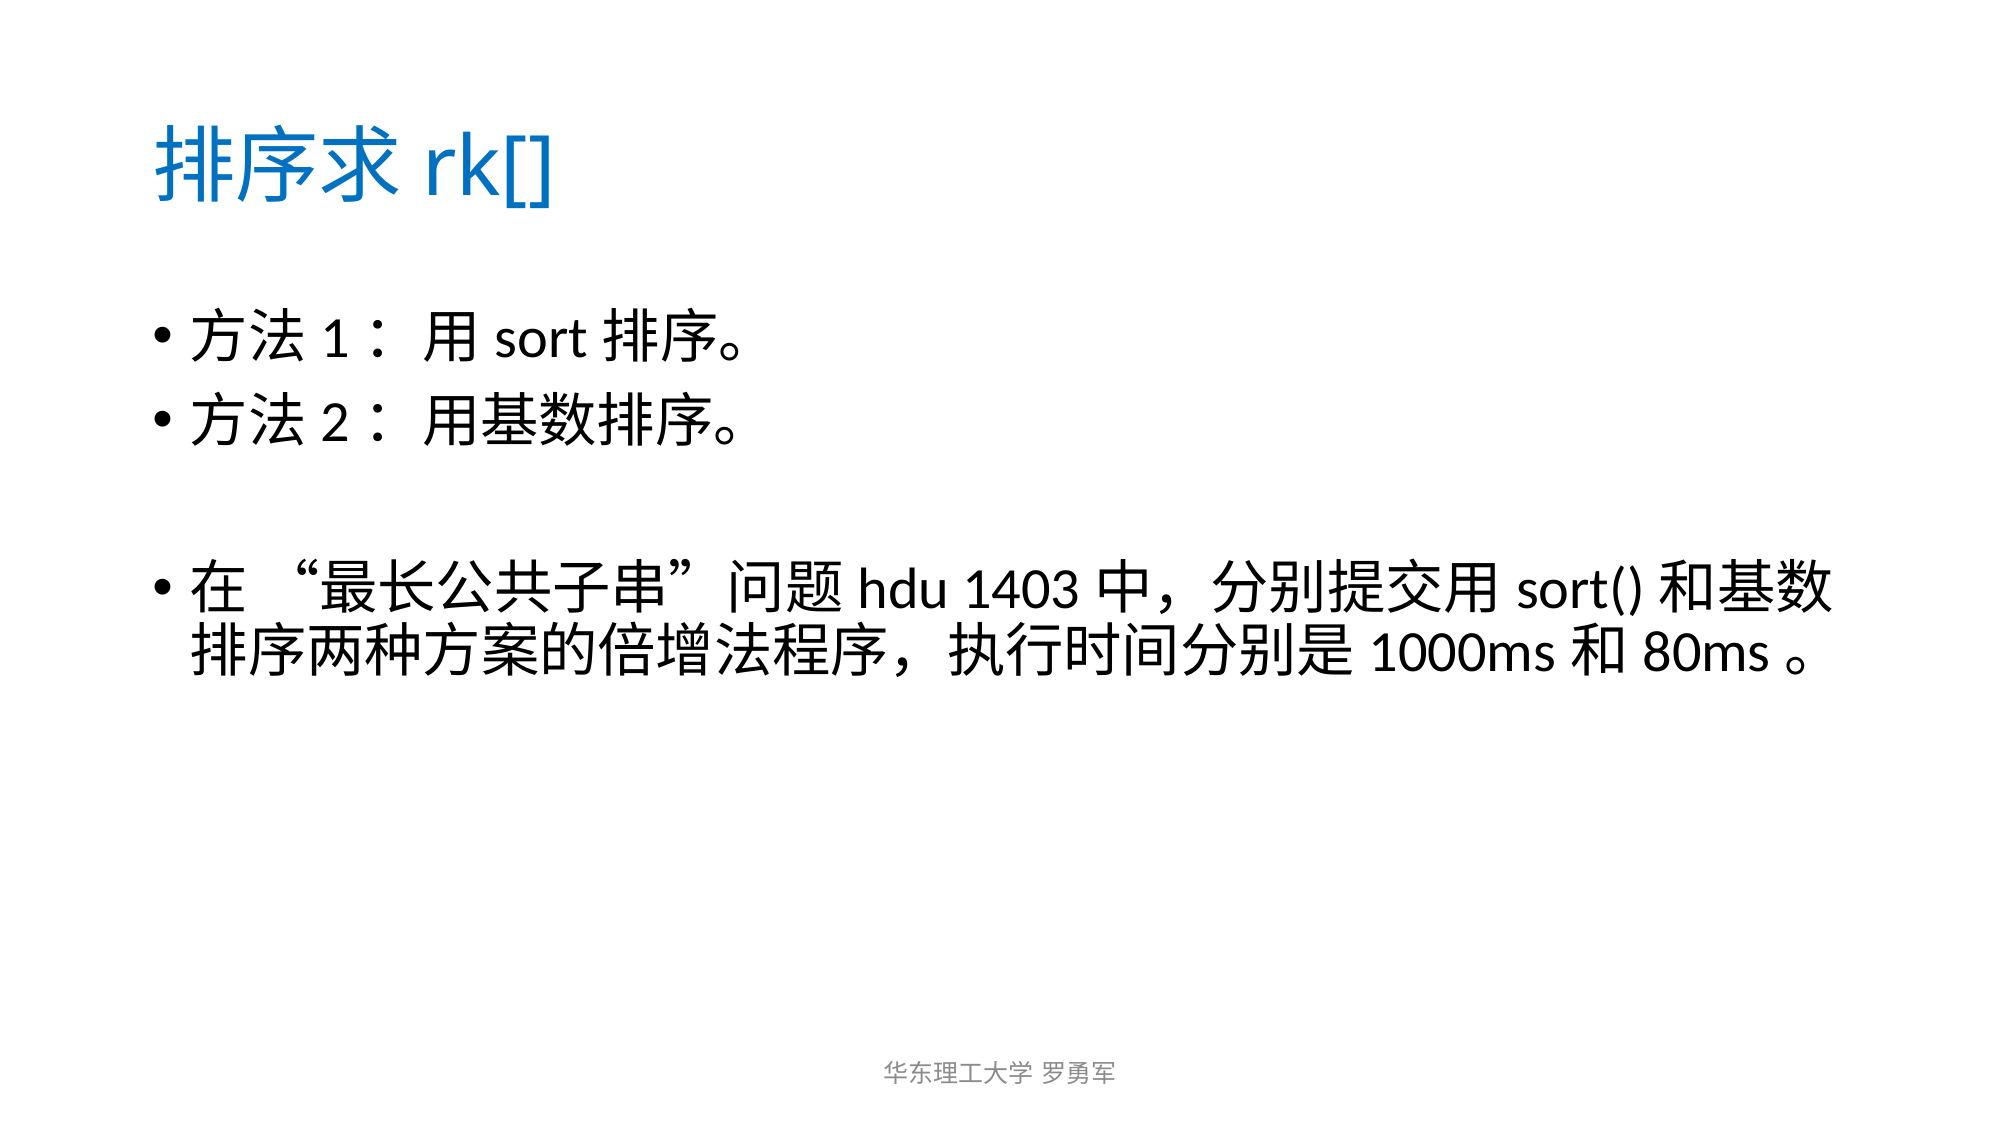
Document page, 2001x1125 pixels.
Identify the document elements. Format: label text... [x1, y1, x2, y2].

title 排序求rk[] [137, 59, 1863, 278]
list 方法1：用sort排序。 方法2：用基数排序。 在 “最长公共子串”问题hdu 1403中，分别提交用sort()和基数排序两种方案的倍增法程序，执行时间分别是1000ms和80ms。 [137, 299, 1863, 1014]
footer 华东理工大学 罗勇军 [662, 1042, 1338, 1103]
